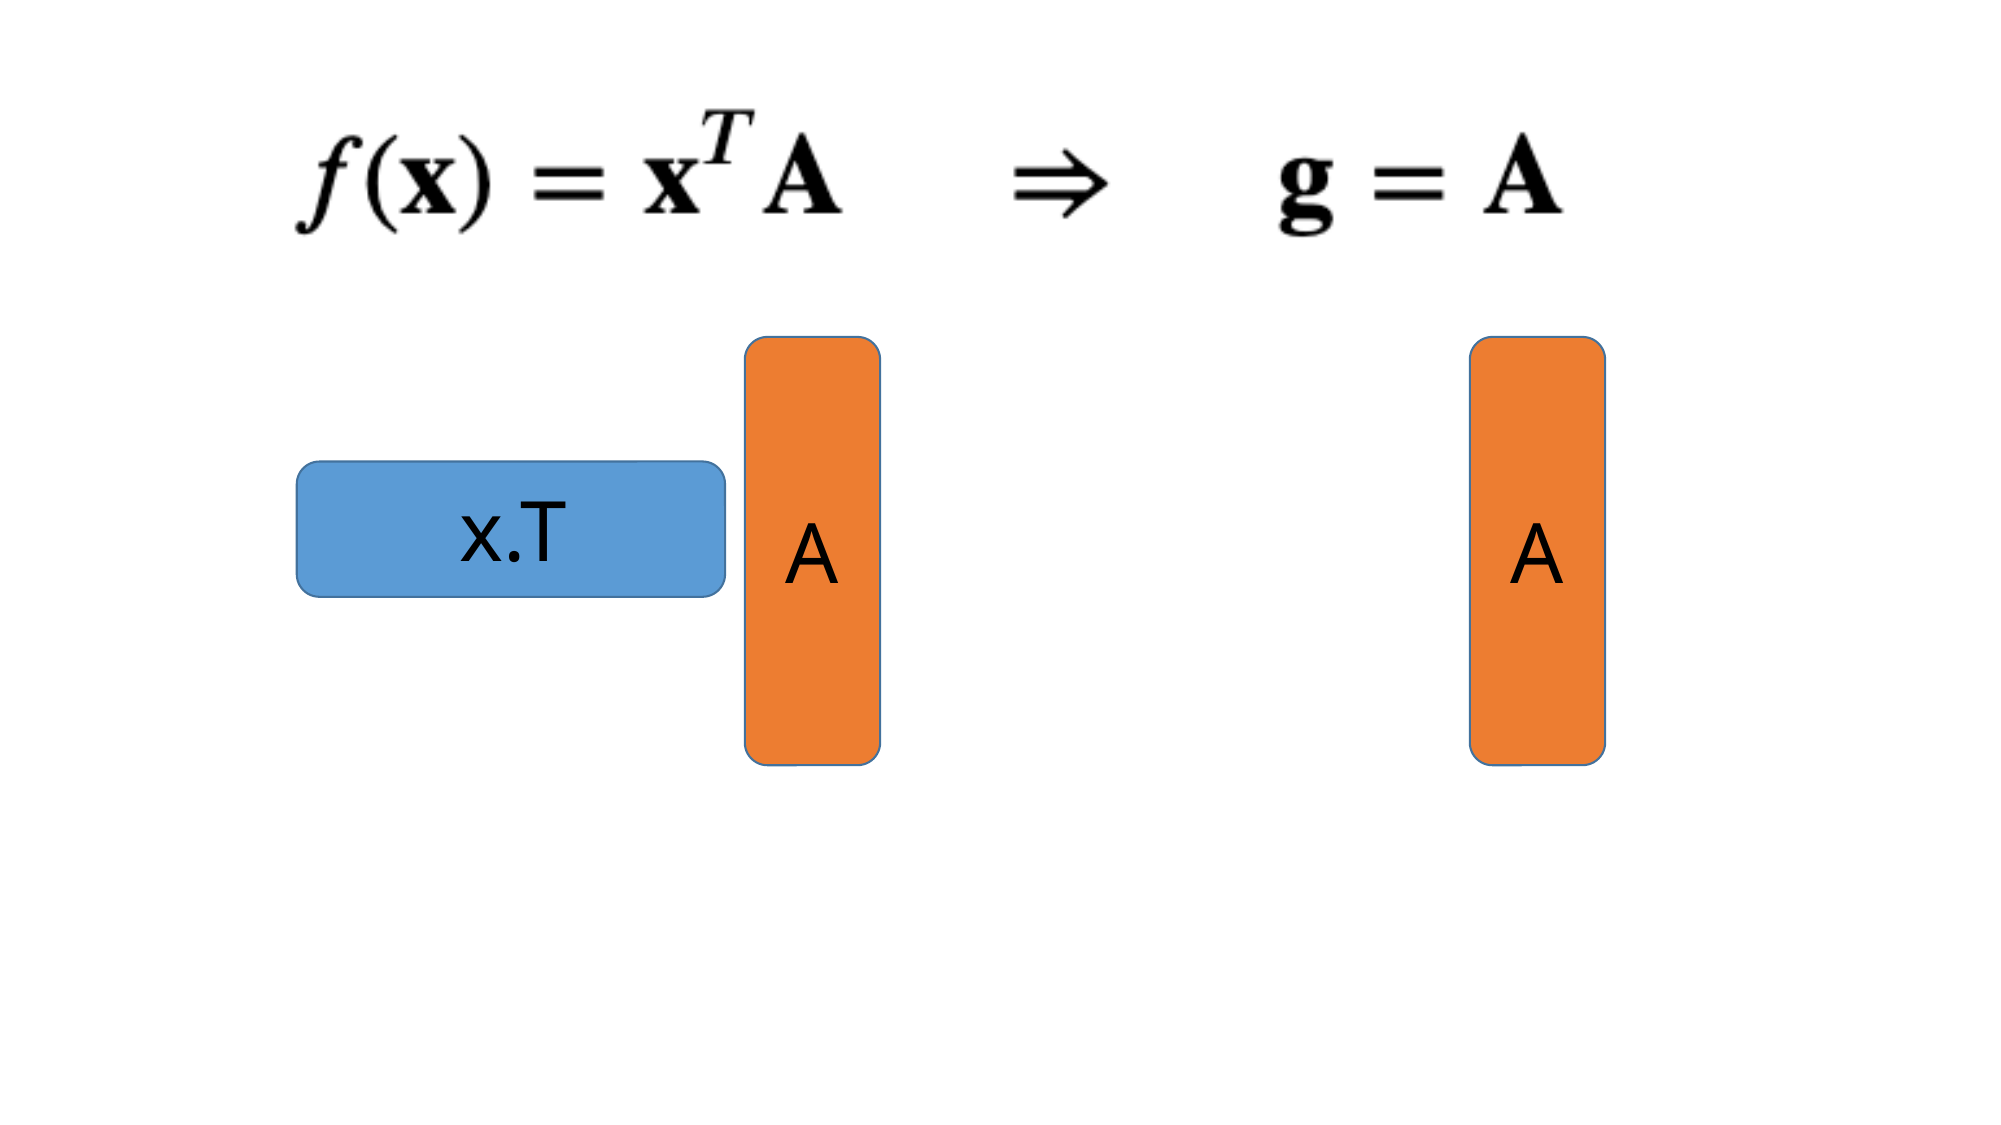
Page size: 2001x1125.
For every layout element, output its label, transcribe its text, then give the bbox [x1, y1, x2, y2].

text_box A [1495, 493, 1579, 608]
text_box [295, 460, 727, 598]
text_box [1468, 335, 1607, 767]
text_box x.T [445, 471, 626, 586]
text_box [743, 335, 882, 767]
picture [283, 89, 1601, 292]
text_box A [770, 493, 854, 608]
